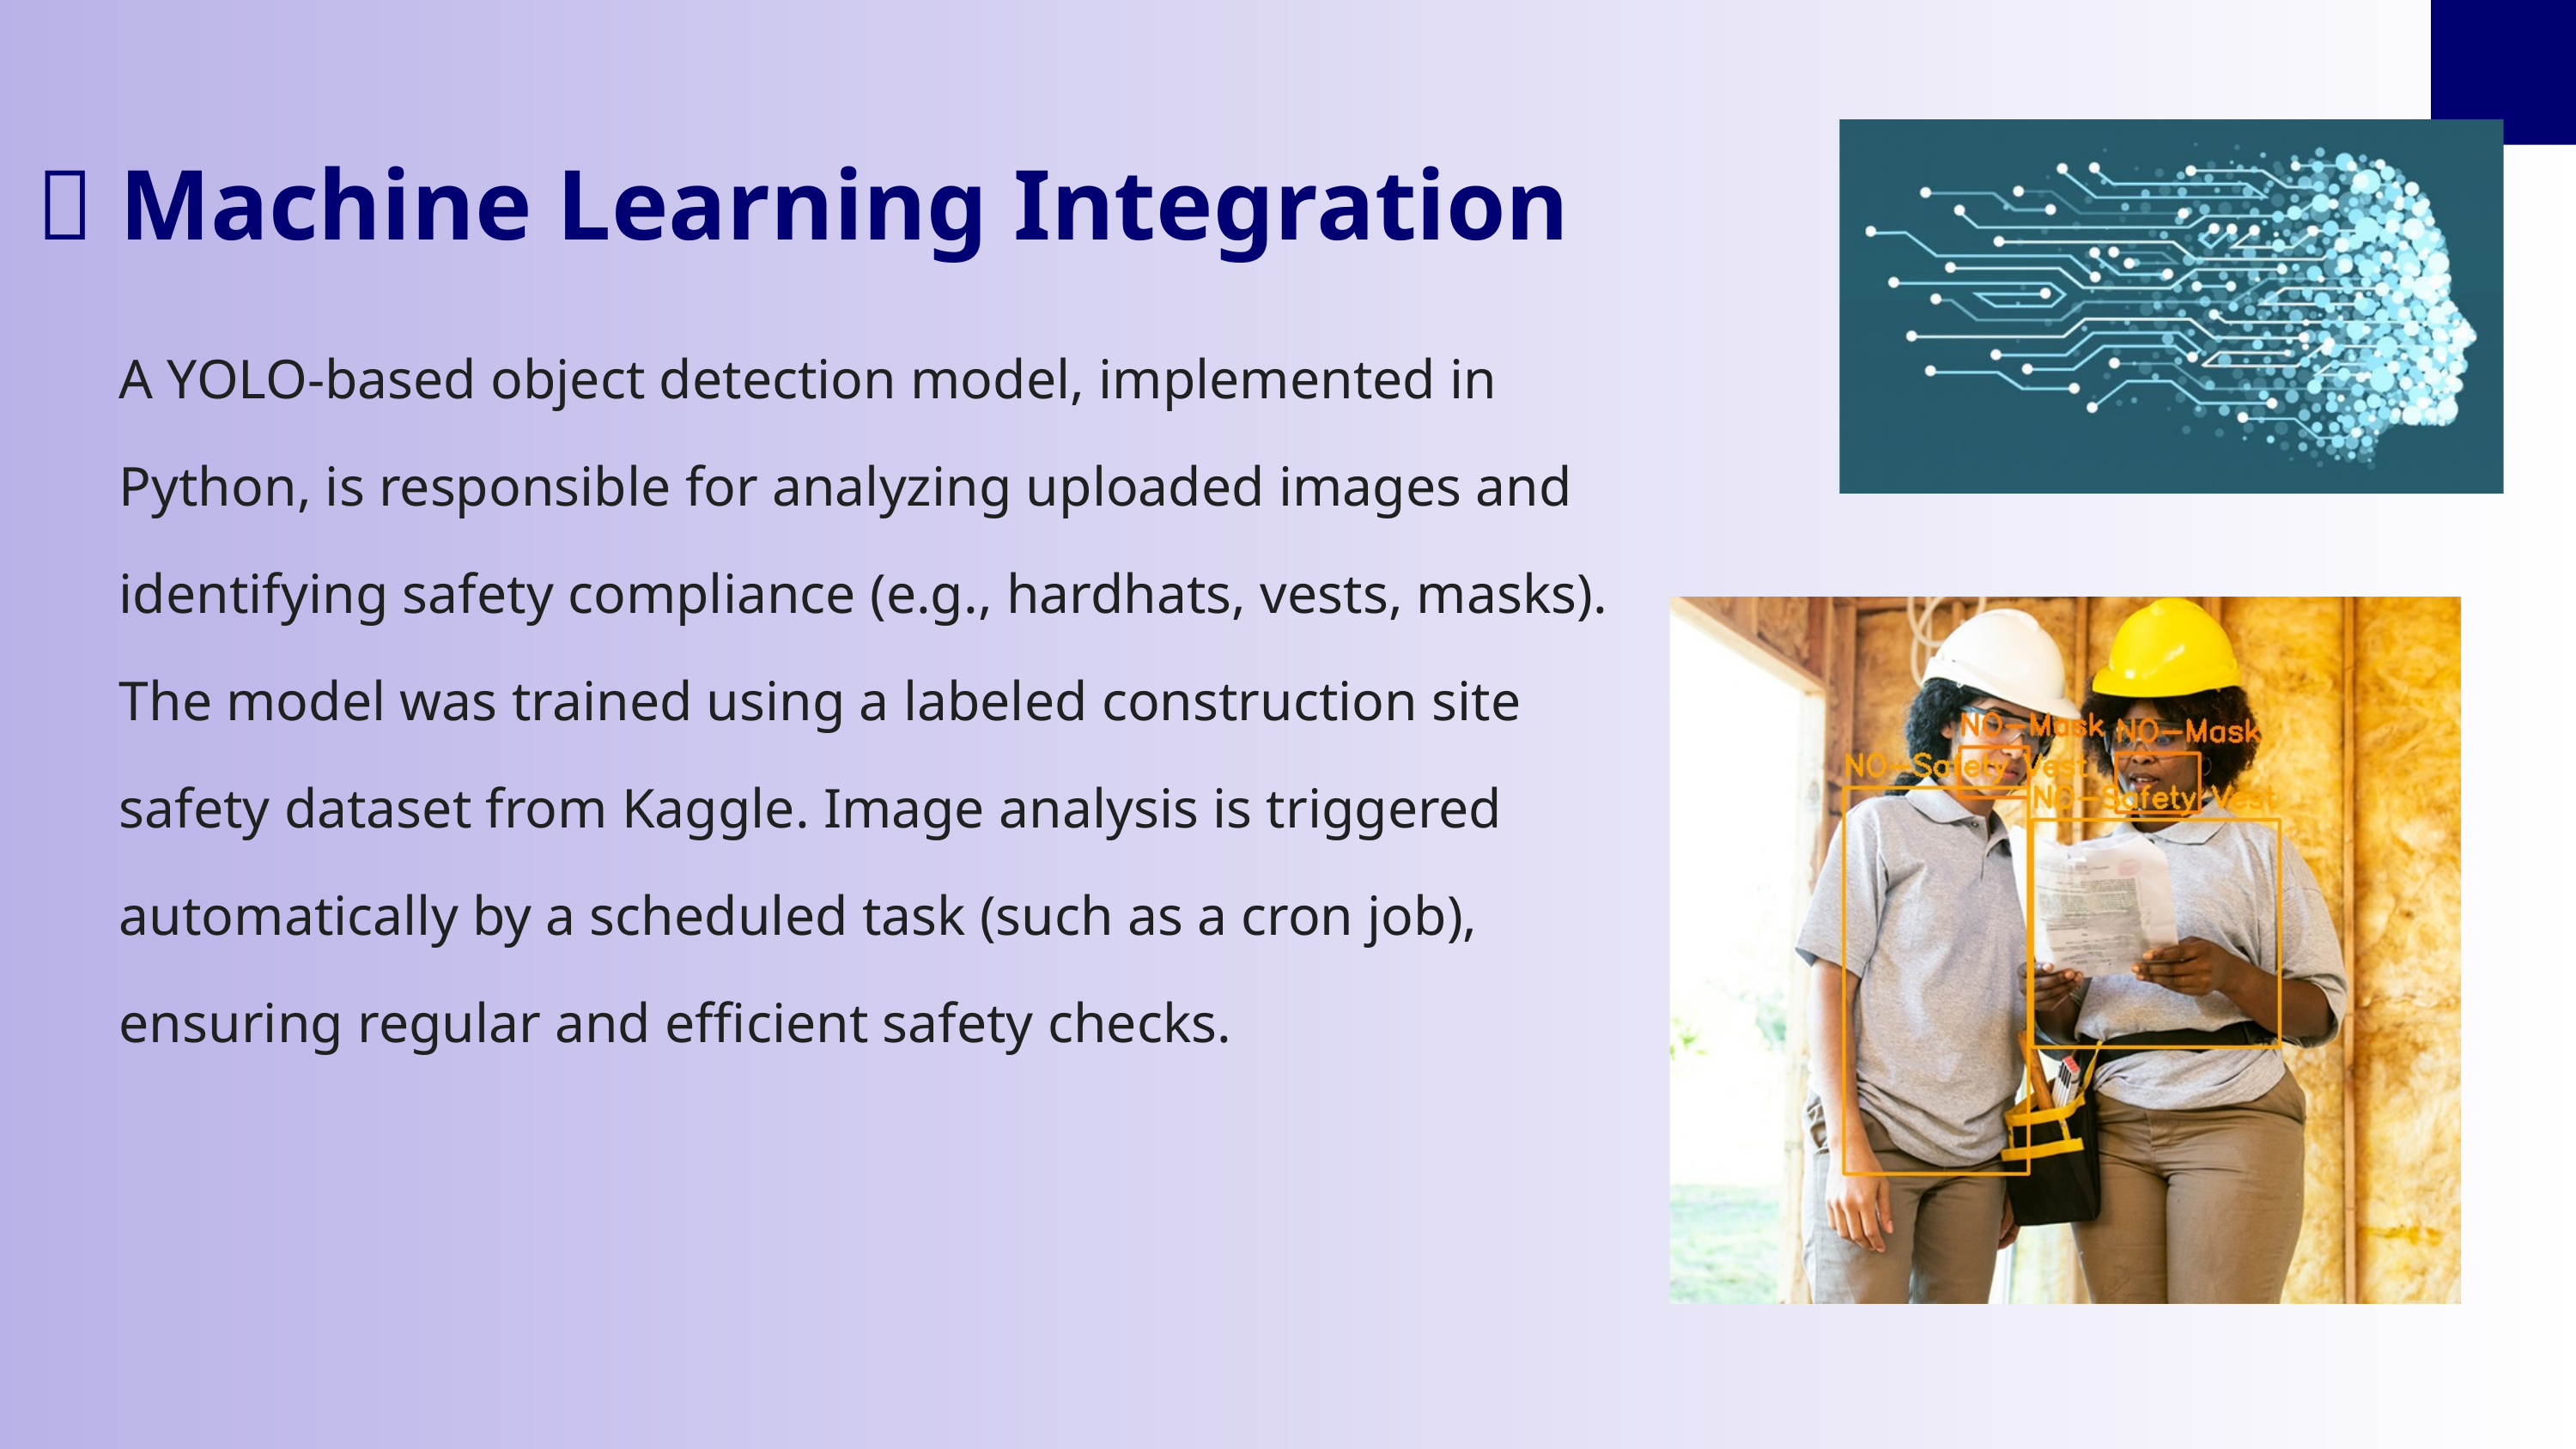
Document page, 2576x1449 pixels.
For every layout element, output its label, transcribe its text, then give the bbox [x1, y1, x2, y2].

text_box 🤖 Machine Learning Integration [36, 149, 1728, 260]
text_box A YOLO-based object detection model, implemented in Python, is responsible for analyzing uploaded images and identifying safety compliance (e.g., hardhats, vests, masks). The model was trained using a labeled construction site safety dataset from Kaggle. Image analysis is triggered automatically by a scheduled task (such as a cron job), ensuring regular and efficient safety checks. [118, 301, 1645, 1053]
text_box [2431, 0, 2576, 145]
text_box [1839, 119, 2504, 494]
picture [1669, 597, 2462, 1304]
